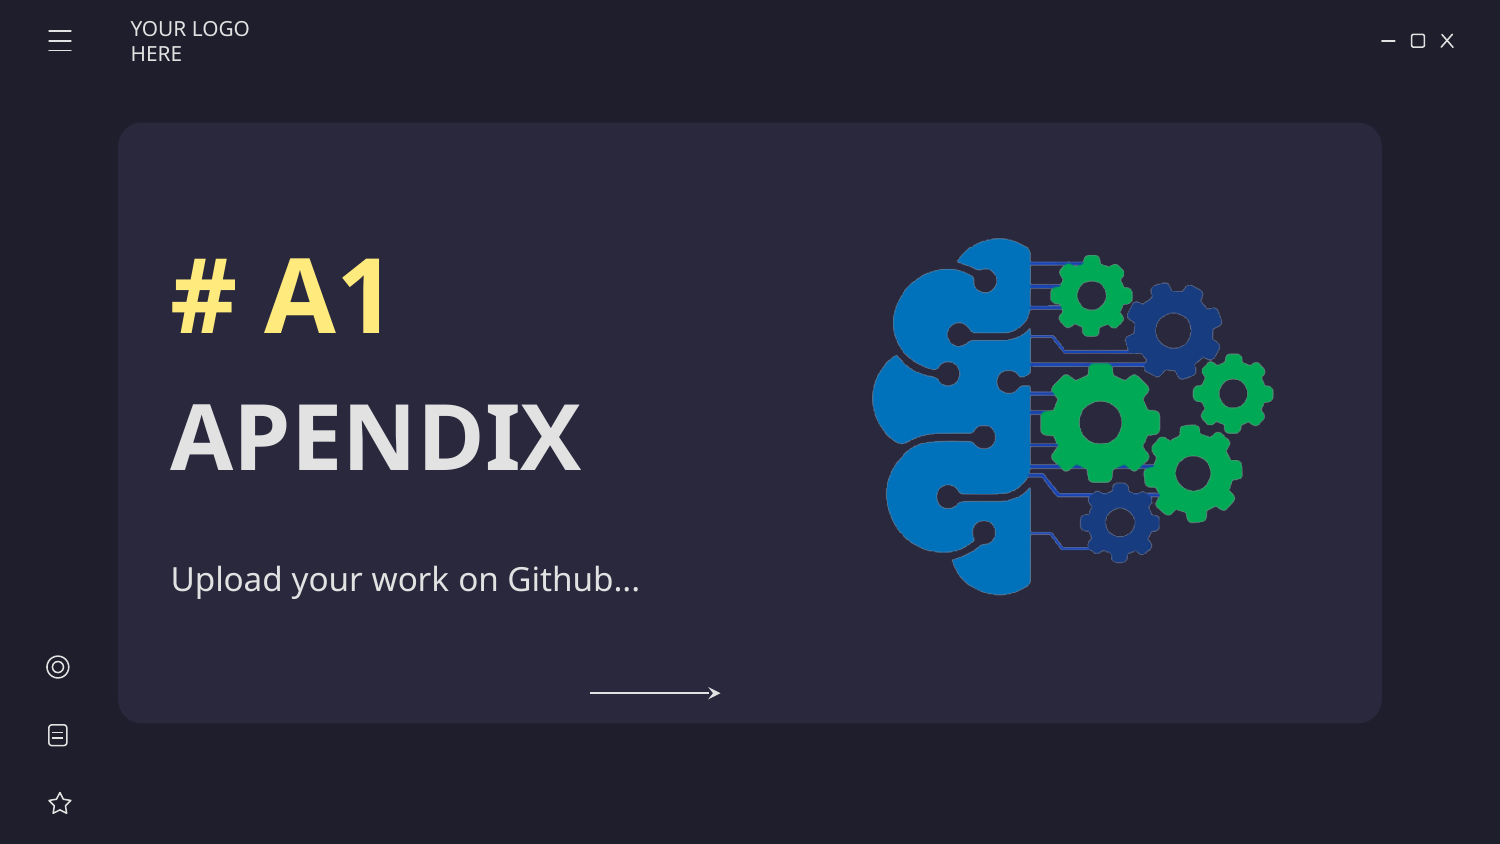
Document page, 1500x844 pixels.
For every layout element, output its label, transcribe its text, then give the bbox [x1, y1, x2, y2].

subtitle YOUR LOGO HERE [130, 18, 306, 64]
subtitle Upload your work on Github... [155, 519, 693, 637]
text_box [48, 30, 72, 51]
title APENDIX [155, 310, 693, 519]
title # A1 [155, 222, 423, 361]
text_box [46, 27, 74, 32]
picture [698, 167, 1448, 668]
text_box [46, 655, 72, 814]
